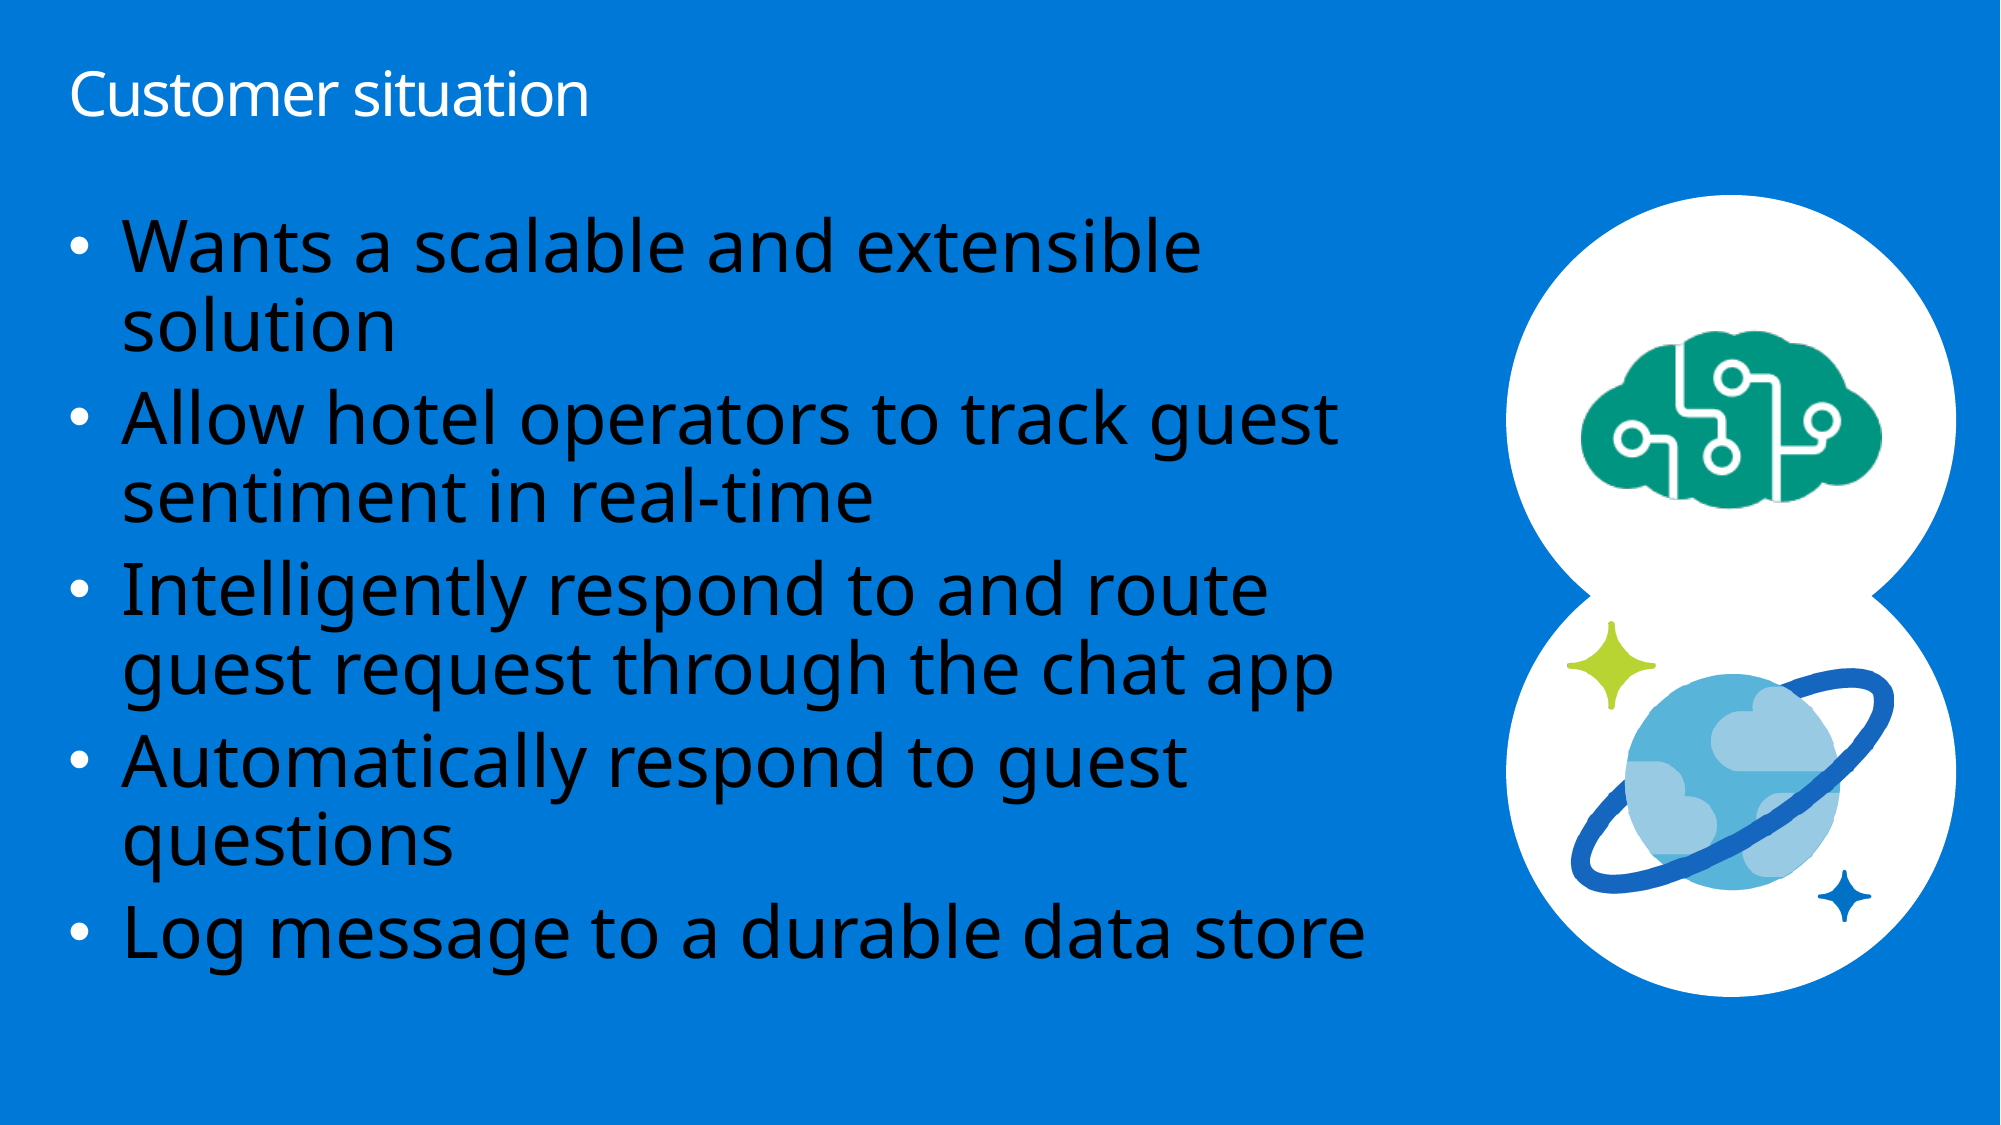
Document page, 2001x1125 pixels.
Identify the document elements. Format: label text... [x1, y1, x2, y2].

list Wants a scalable and extensible solution Allow hotel operators to track guest sentiment in real-time Intelligently respond to and route guest request through the chat app Automatically respond to guest questions Log message to a durable data store [44, 195, 1413, 1047]
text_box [1445, 194, 2000, 998]
title Customer situation [44, 47, 1957, 196]
